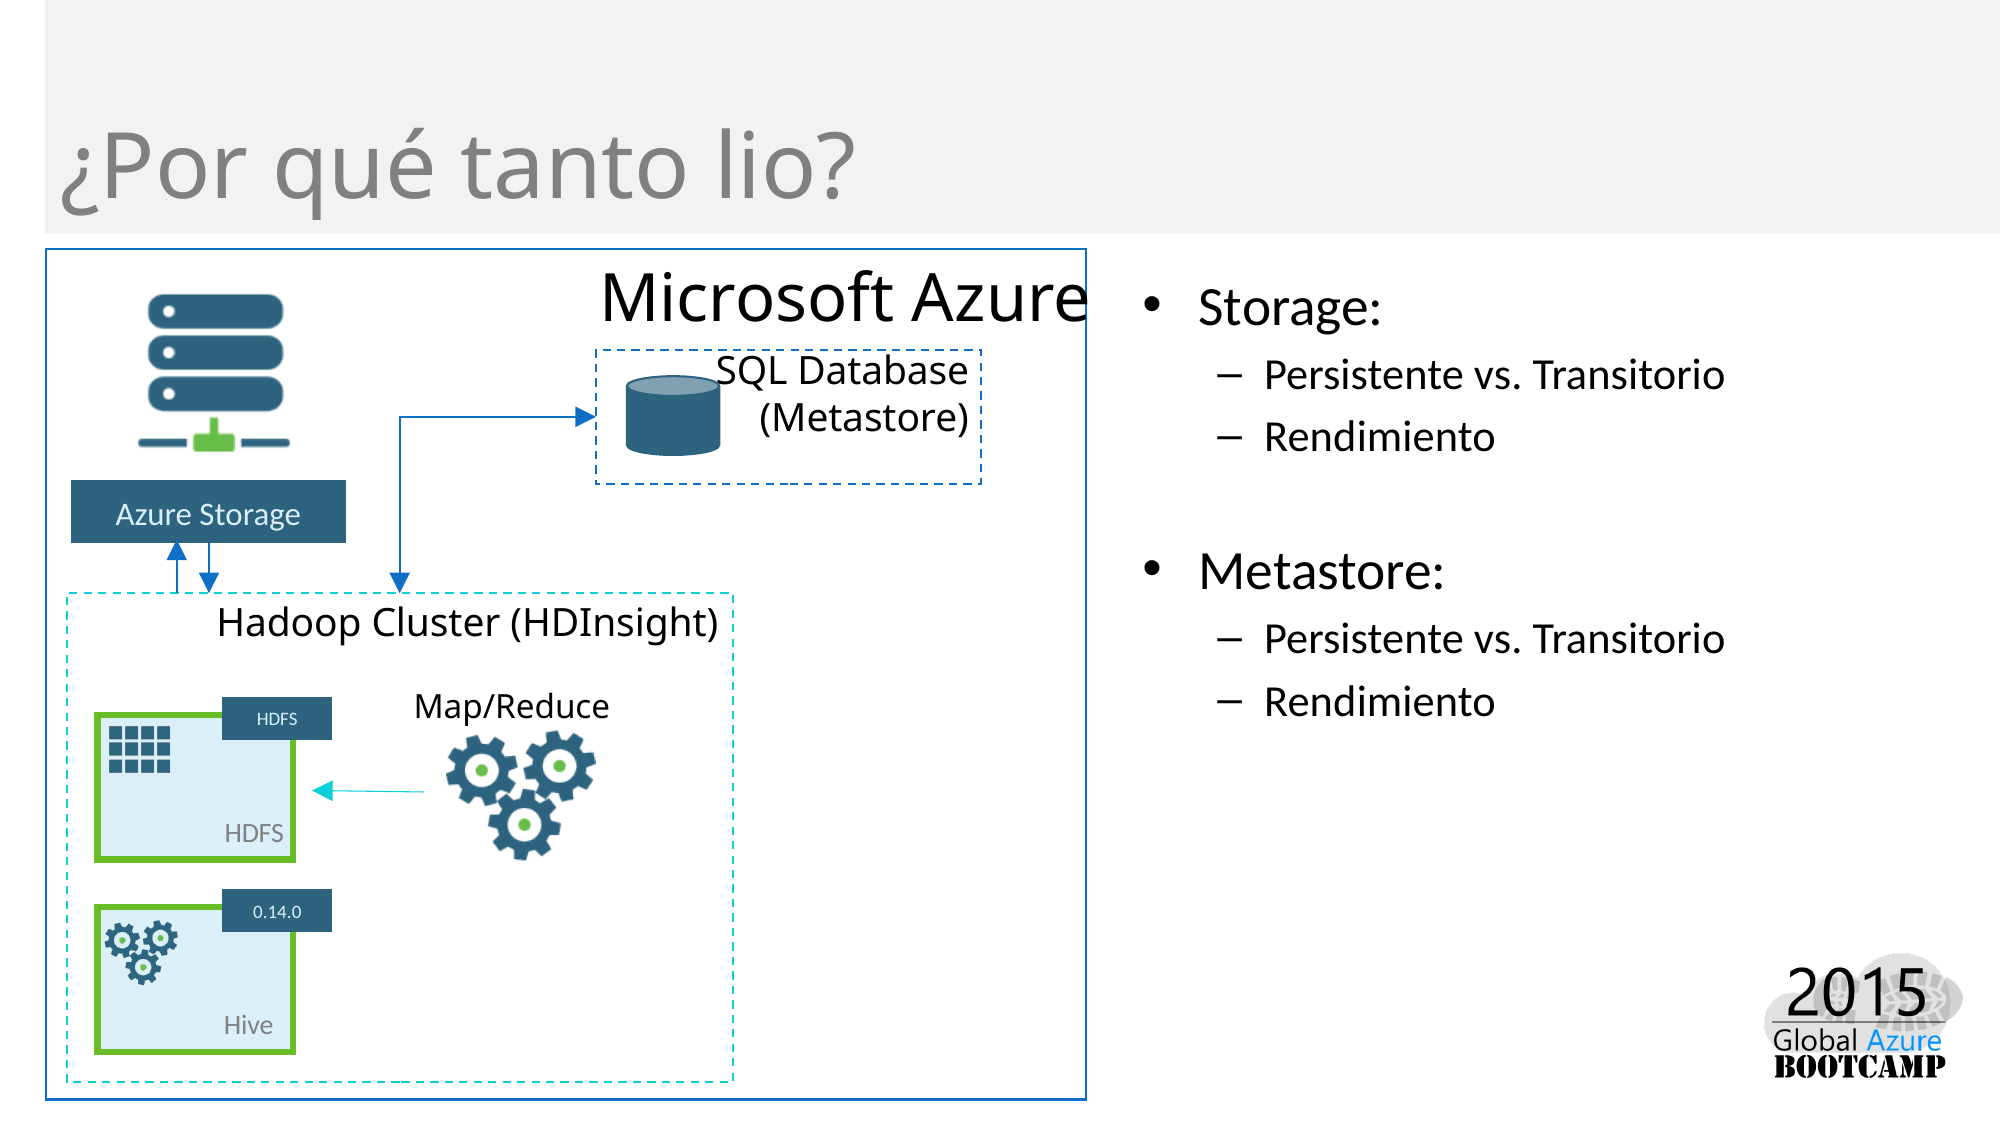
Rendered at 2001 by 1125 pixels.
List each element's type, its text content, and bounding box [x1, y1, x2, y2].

title ¿Por qué tanto lio? [45, 59, 1863, 278]
text_box SQL Database (Metastore) [656, 338, 984, 447]
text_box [97, 889, 332, 1052]
picture [1758, 942, 1967, 1084]
text_box Hadoop Cluster (HDInsight) [66, 590, 733, 652]
text_box [66, 652, 734, 1083]
text_box [625, 375, 721, 456]
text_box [409, 406, 586, 604]
text_box Microsoft Azure [543, 247, 1107, 343]
picture [446, 720, 596, 870]
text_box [97, 696, 332, 860]
text_box [595, 349, 982, 485]
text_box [71, 480, 346, 543]
picture [117, 275, 312, 470]
text_box Storage: Persistente vs. Transitorio Rendimiento Metastore: Persistente vs. Transitorio Rendimiento [1127, 262, 1945, 1005]
text_box [45, 248, 1087, 1101]
text_box Map/Reduce [357, 678, 626, 733]
